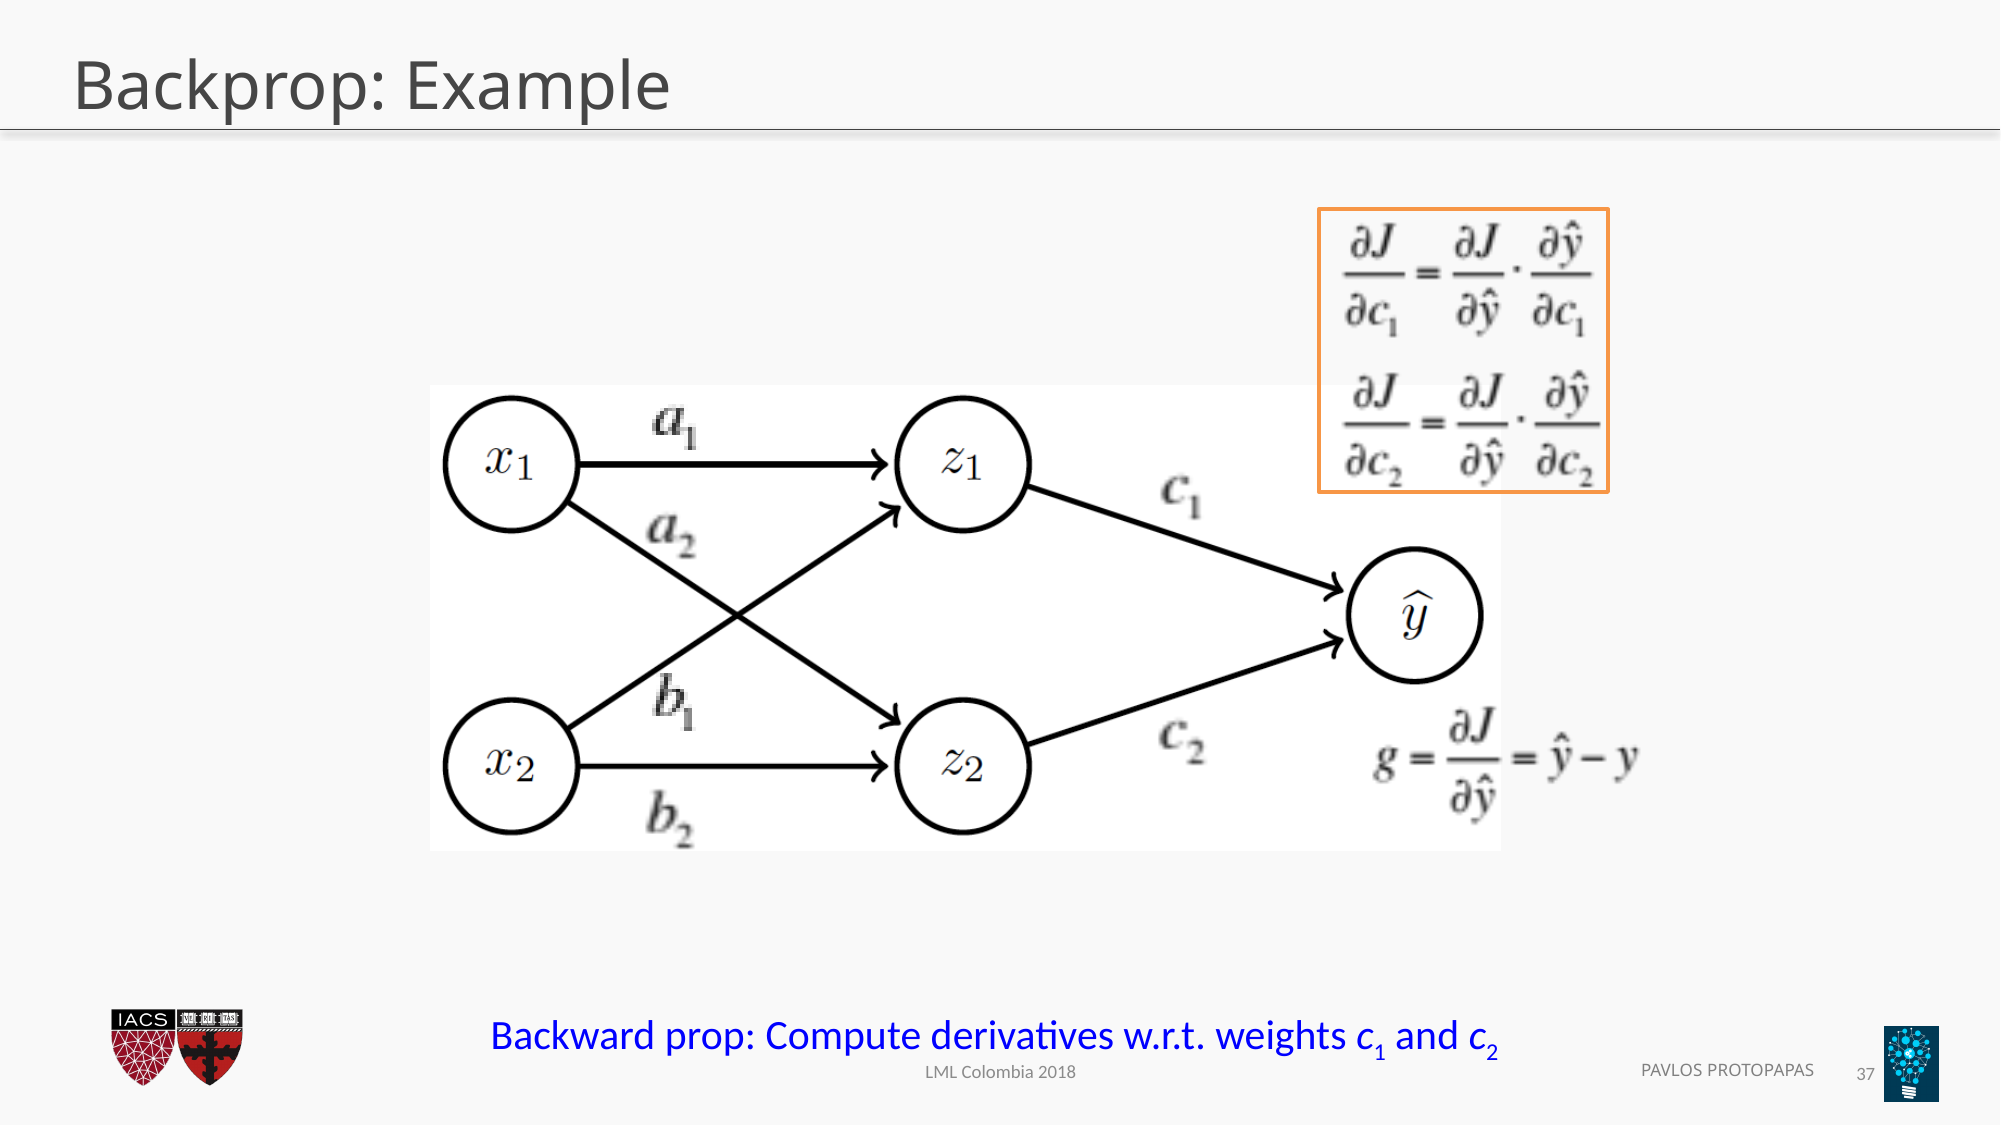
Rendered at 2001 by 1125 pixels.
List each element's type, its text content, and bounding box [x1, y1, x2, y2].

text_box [644, 662, 700, 736]
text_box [1152, 696, 1213, 770]
title Backprop: Example [57, 35, 1943, 162]
text_box [1317, 207, 1610, 384]
picture [429, 385, 1501, 851]
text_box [640, 490, 705, 565]
picture [1903, 1086, 1915, 1098]
picture [109, 1009, 243, 1086]
text_box Backward prop: Compute derivatives w.r.t. weights c1 and c2 [429, 1000, 1559, 1073]
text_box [639, 779, 700, 854]
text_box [1337, 209, 1599, 342]
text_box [644, 381, 701, 455]
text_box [1368, 691, 1647, 829]
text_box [1337, 358, 1607, 491]
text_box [1155, 451, 1206, 525]
picture [1905, 1049, 1913, 1058]
